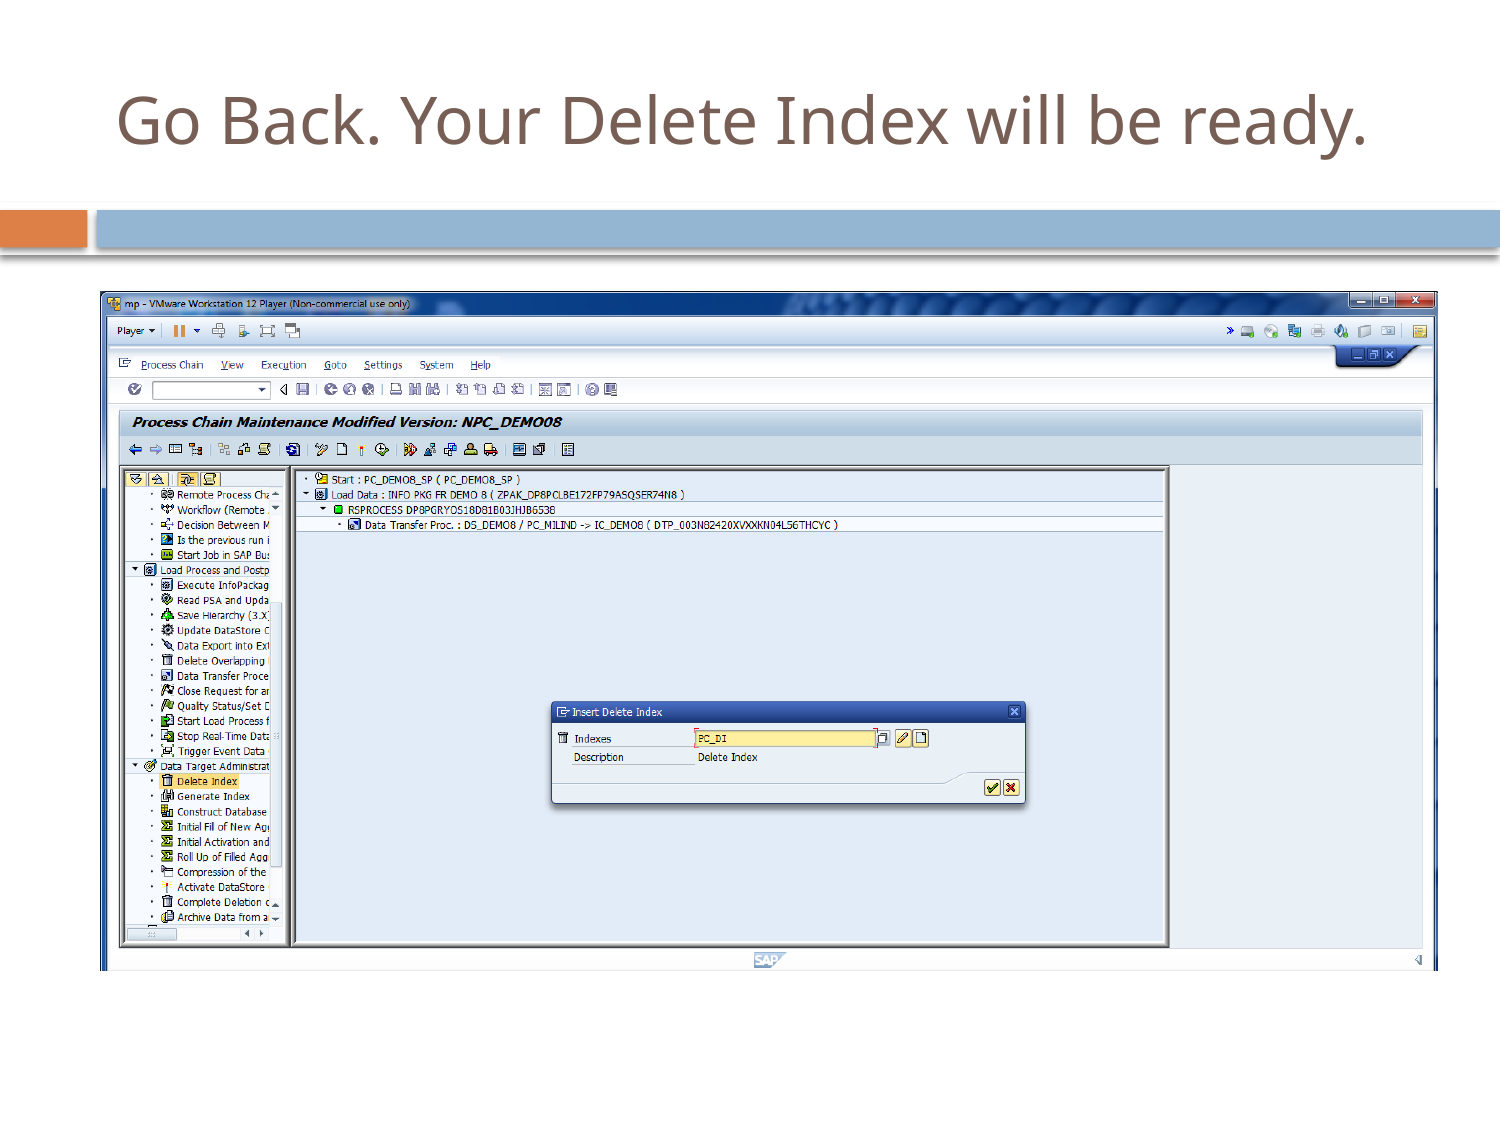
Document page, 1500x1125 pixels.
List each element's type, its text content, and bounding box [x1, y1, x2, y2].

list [100, 291, 1439, 972]
title Go Back. Your Delete Index will be ready. [100, 37, 1438, 200]
